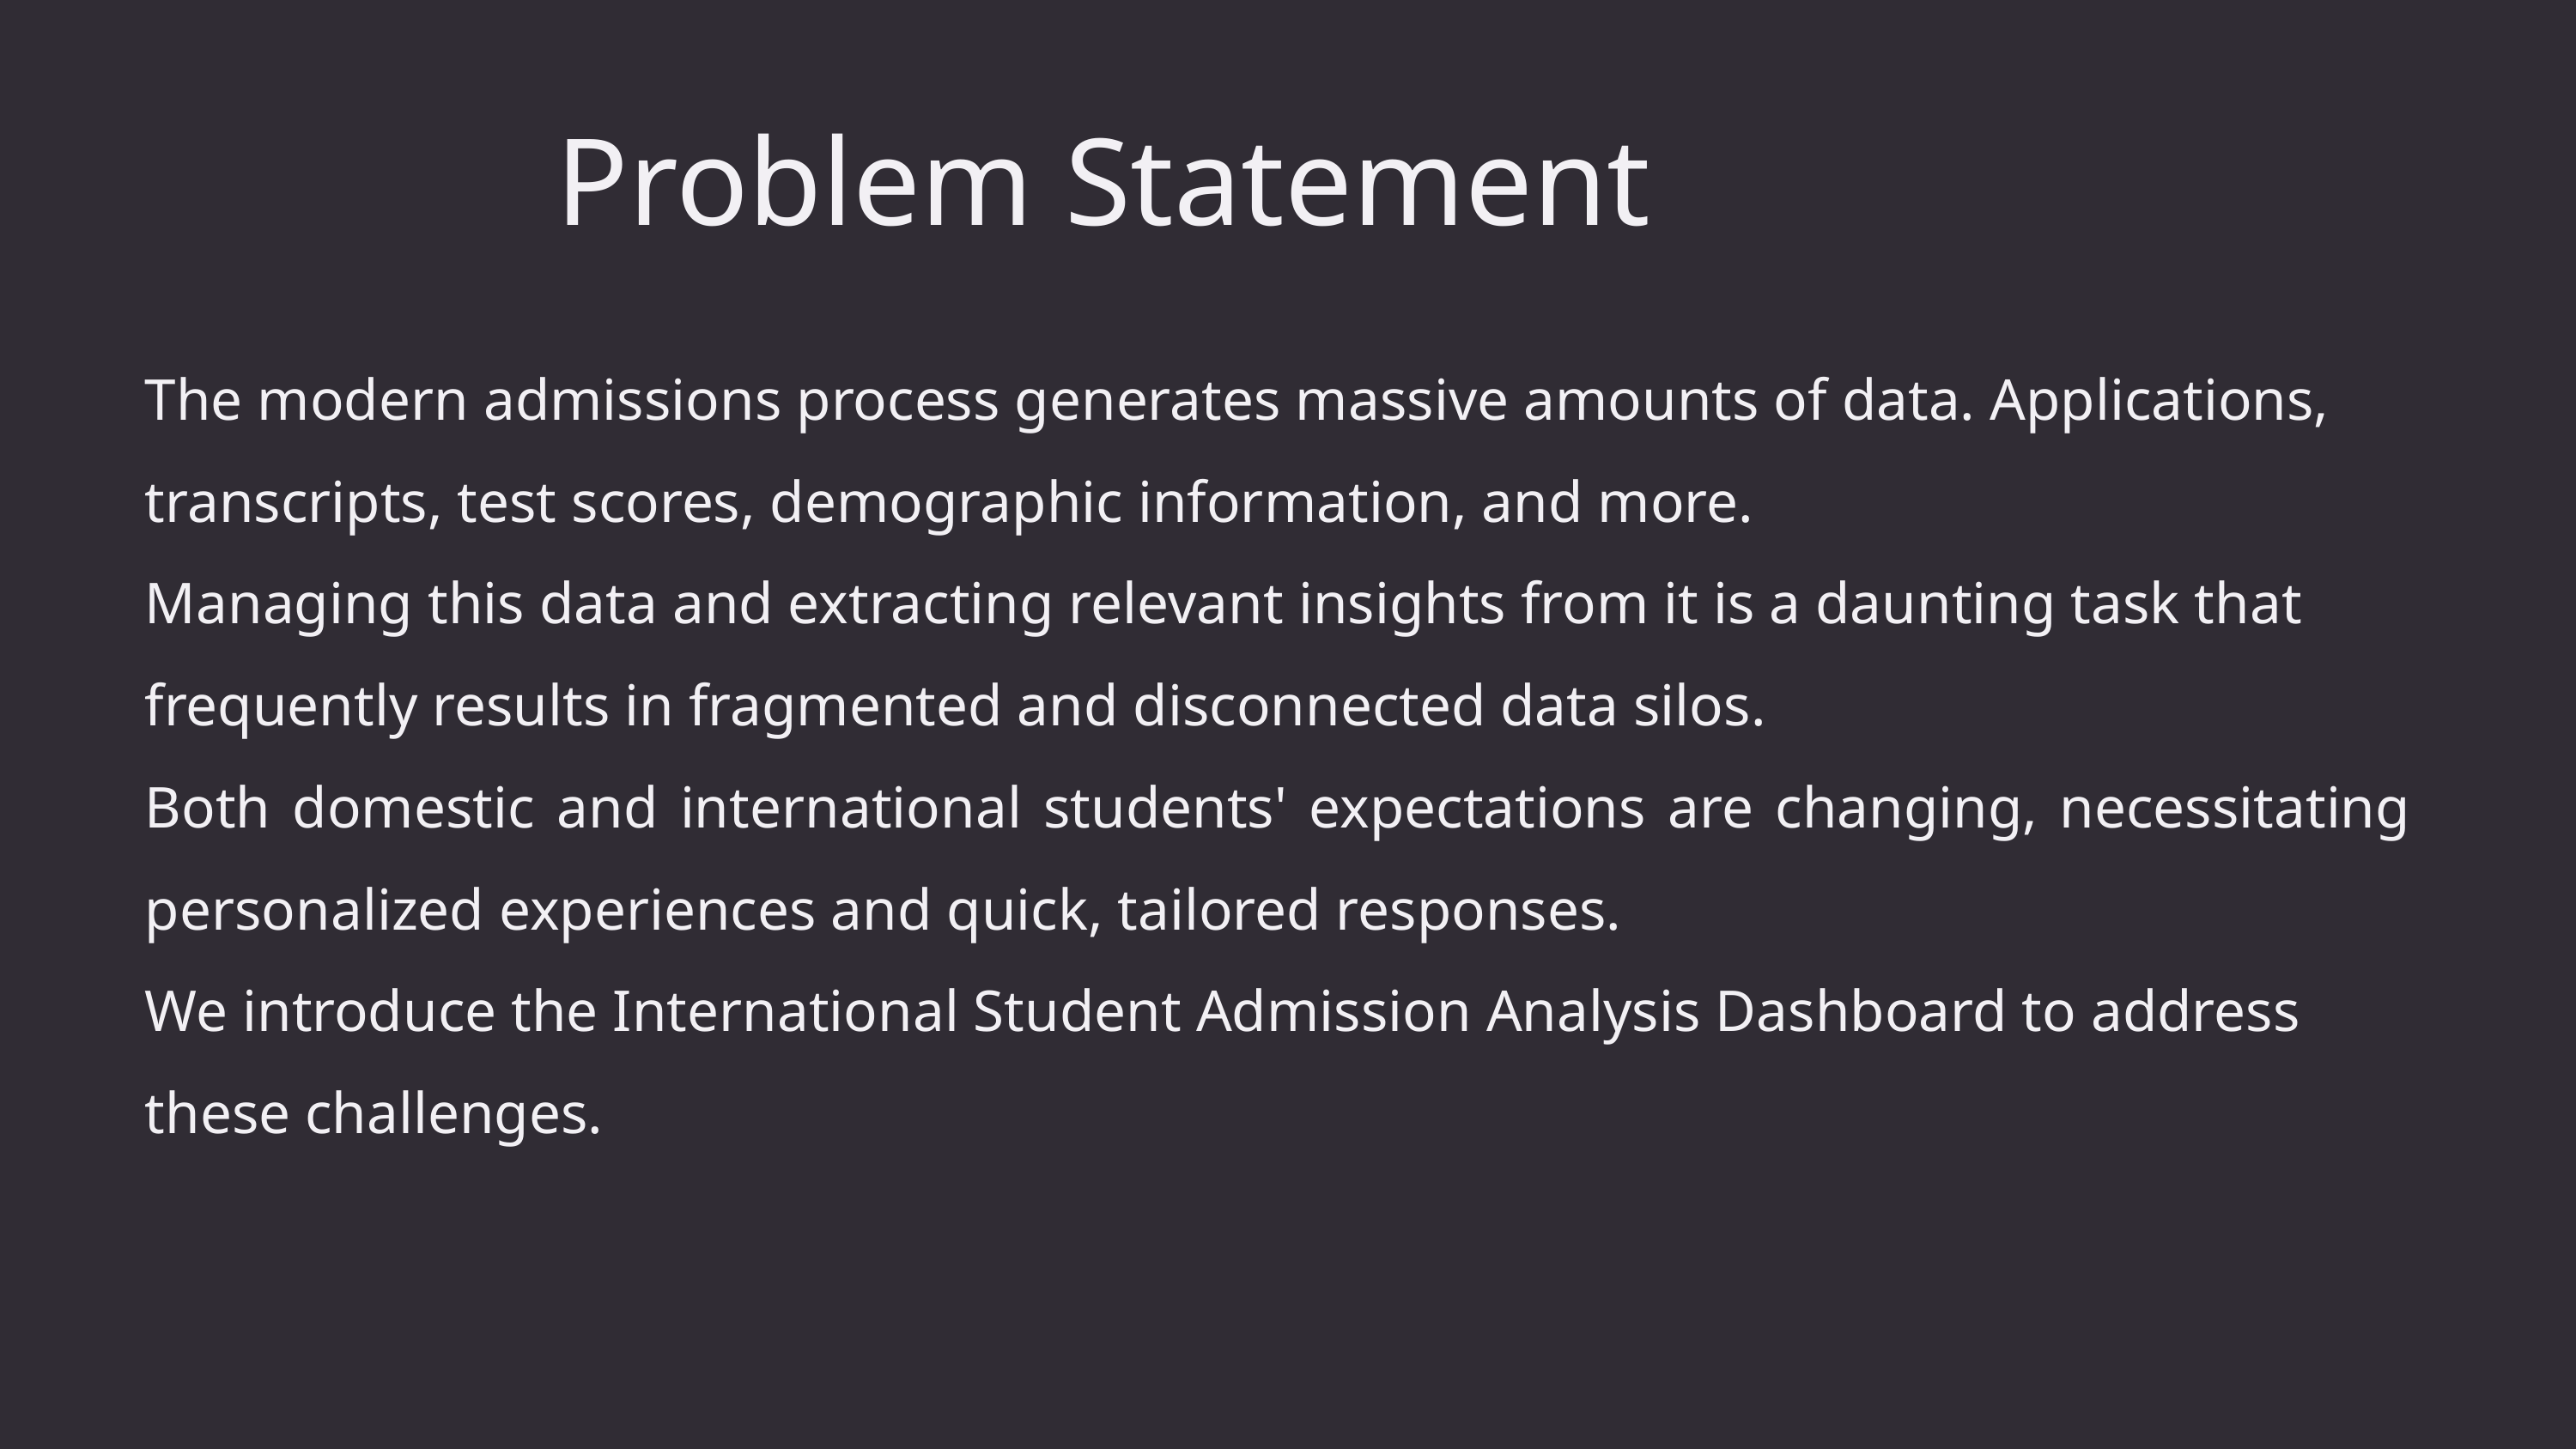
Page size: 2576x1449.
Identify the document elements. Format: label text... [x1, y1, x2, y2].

text_box Problem Statement [556, 81, 1682, 250]
text_box The modern admissions process generates massive amounts of data. Applications, transcripts, test scores, demographic information, and more. Managing this data and extracting relevant insights from it is a daunting task that frequently results in fragmented and disconnected data silos. Both domestic and international students' expectations are changing, necessitating personalized experiences and quick, tailored responses. We introduce the International Student Admission Analysis Dashboard to address these challenges. [144, 329, 2415, 1145]
